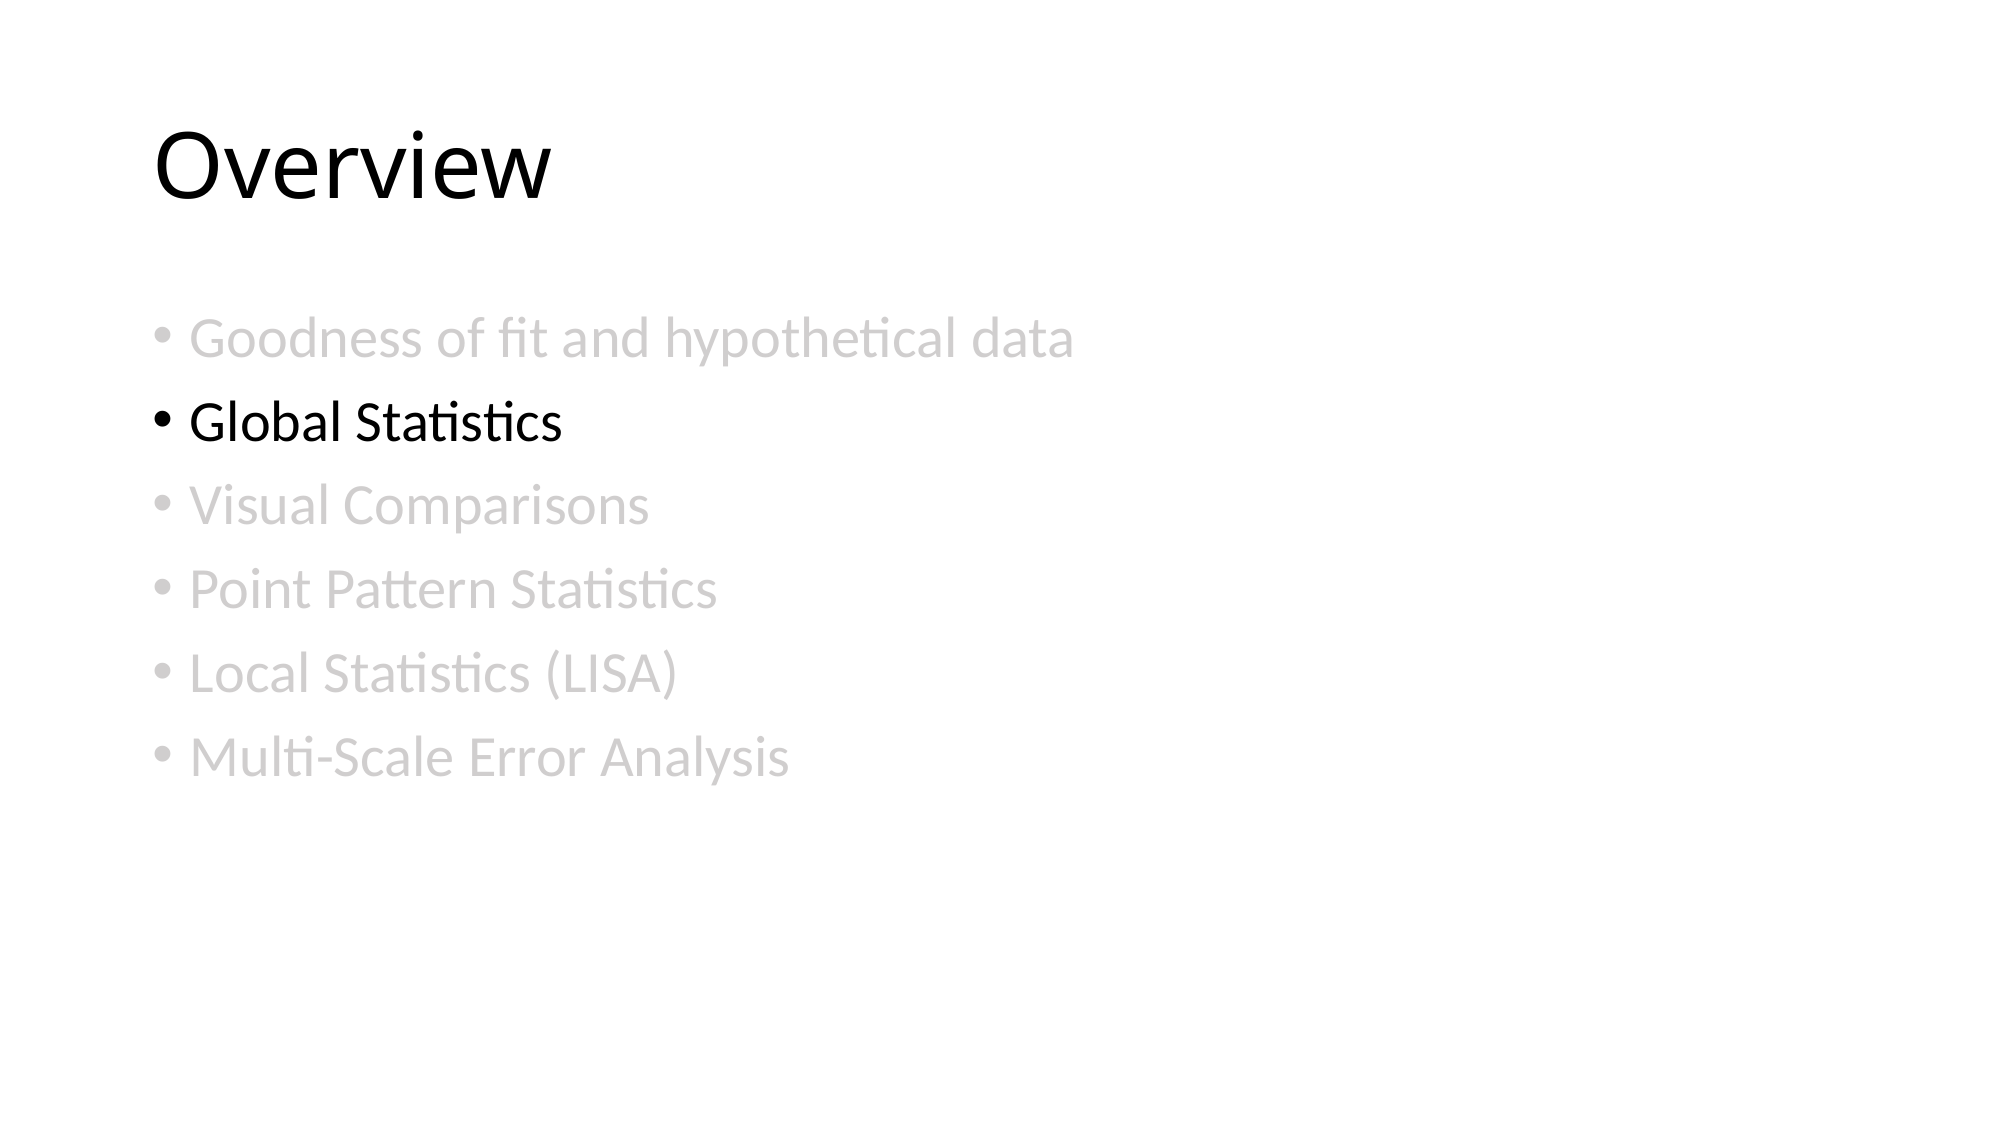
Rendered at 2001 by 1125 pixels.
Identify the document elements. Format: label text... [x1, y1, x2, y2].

title Overview [137, 59, 1863, 278]
list Goodness of fit and hypothetical data Global Statistics Visual Comparisons Point Pattern Statistics Local Statistics (LISA) Multi-Scale Error Analysis [137, 299, 1863, 1014]
